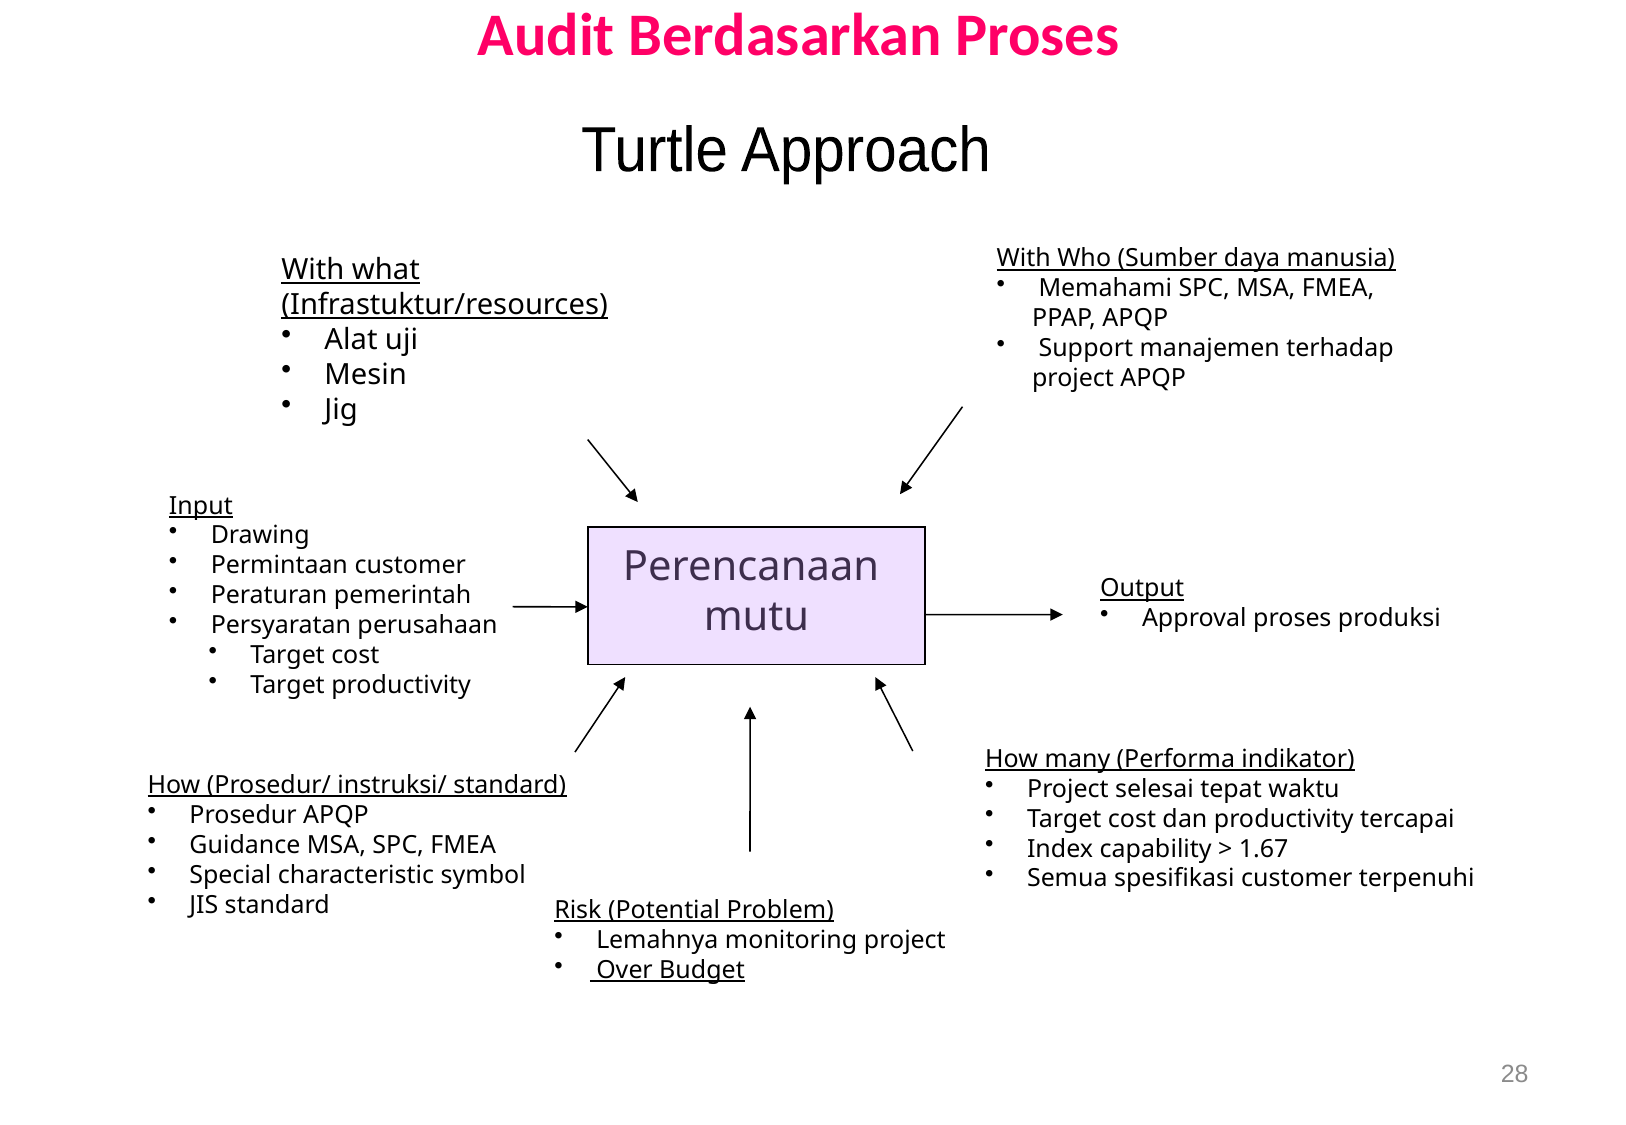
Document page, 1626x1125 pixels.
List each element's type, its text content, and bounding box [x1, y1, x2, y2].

text_box Output Approval proses produksi [1085, 564, 1457, 639]
text_box [900, 406, 963, 495]
text_box [587, 527, 926, 665]
title Audit Berdasarkan Proses [67, 0, 1531, 175]
text_box Input Drawing Permintaan customer Peraturan pemerintah Persyaratan perusahaan Target cost Target productivity [154, 481, 514, 736]
text_box With Who (Sumber daya manusia) Memahami SPC, MSA, FMEA, PPAP, APQP Support manajemen terhadap project APQP [981, 234, 1425, 429]
text_box Risk (Potential Problem) Lemahnya monitoring project Over Budget [539, 886, 962, 991]
slide_number 28 [1164, 1042, 1544, 1103]
text_box [587, 439, 638, 503]
text_box [875, 677, 913, 752]
text_box [743, 706, 757, 852]
text_box How many (Performa indikator) Project selesai tepat waktu Target cost dan productivity tercapai Index capability > 1.67 Semua spesifikasi customer terpenuhi [970, 734, 1491, 930]
text_box With what (Infrastuktur/resources) Alat uji Mesin Jig [266, 243, 714, 433]
text_box How (Prosedur/ instruksi/ standard) Prosedur APQP Guidance MSA, SPC, FMEA Special characteristic symbol JIS standard [132, 761, 582, 926]
text_box [512, 600, 588, 613]
text_box [925, 608, 1063, 621]
text_box [574, 677, 626, 753]
